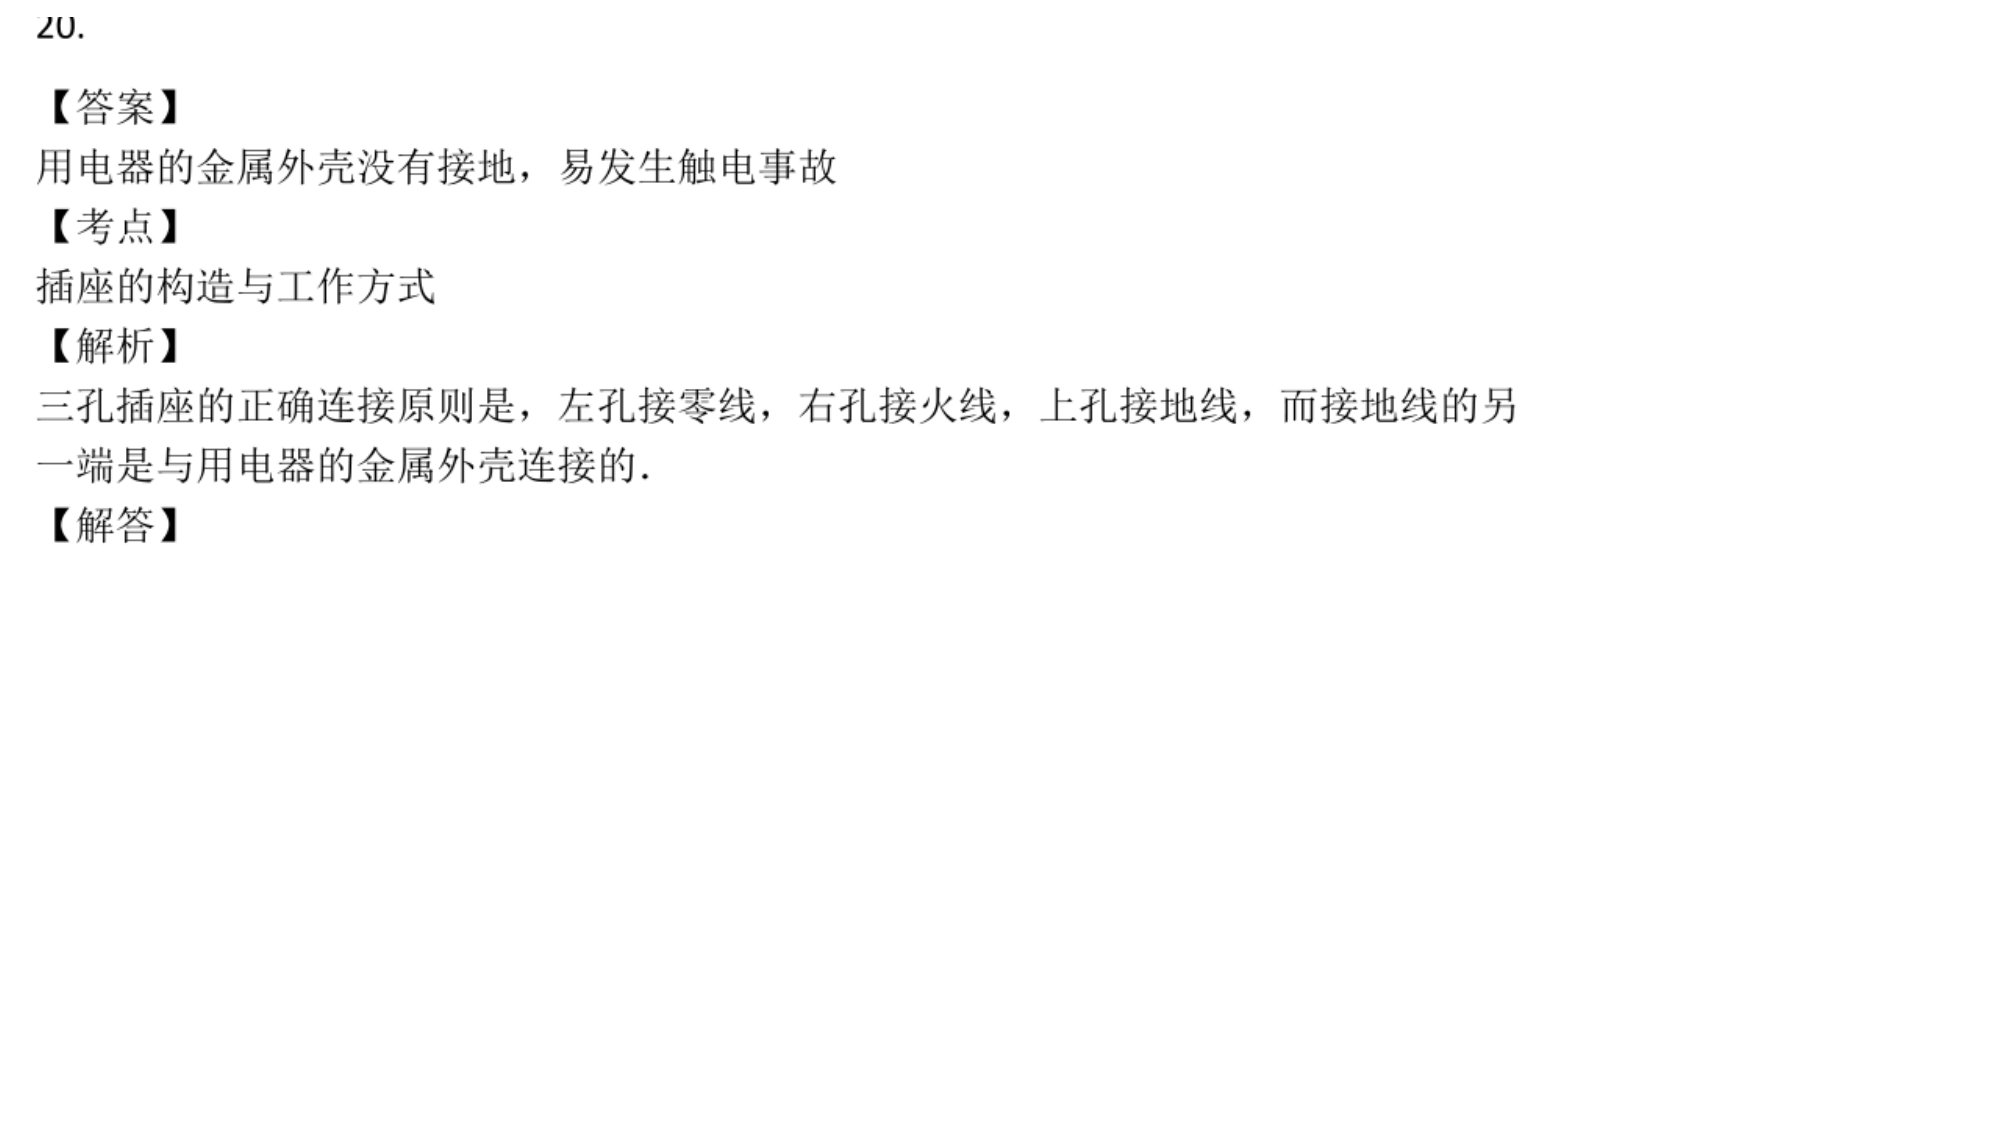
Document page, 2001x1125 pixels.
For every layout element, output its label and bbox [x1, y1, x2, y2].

picture [0, 17, 1530, 557]
